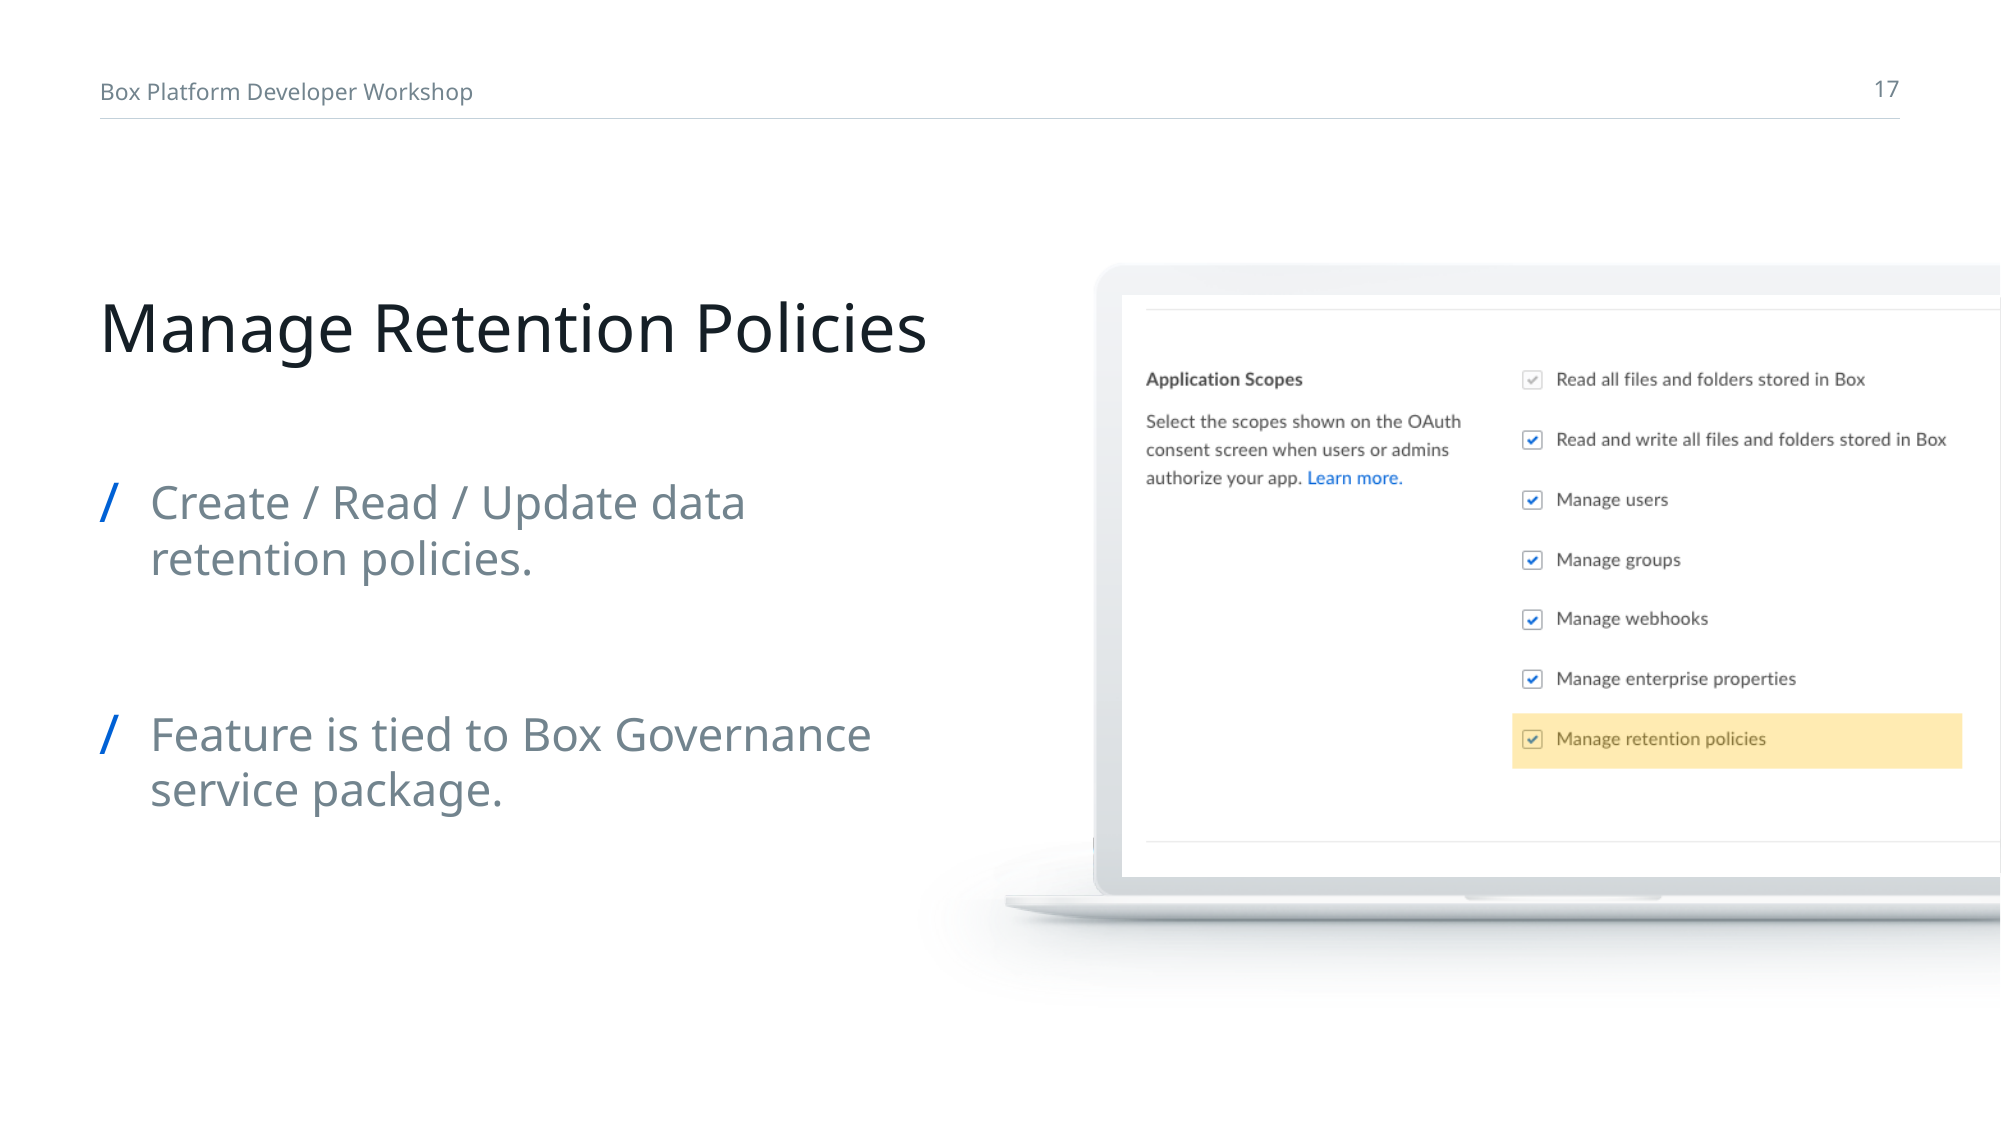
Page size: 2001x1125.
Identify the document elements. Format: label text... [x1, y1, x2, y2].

list Create / Read / Update data retention policies. Feature is tied to Box Governance service package. [99, 474, 950, 1100]
picture [863, 161, 2001, 1080]
list Manage Retention Policies [99, 278, 1013, 412]
